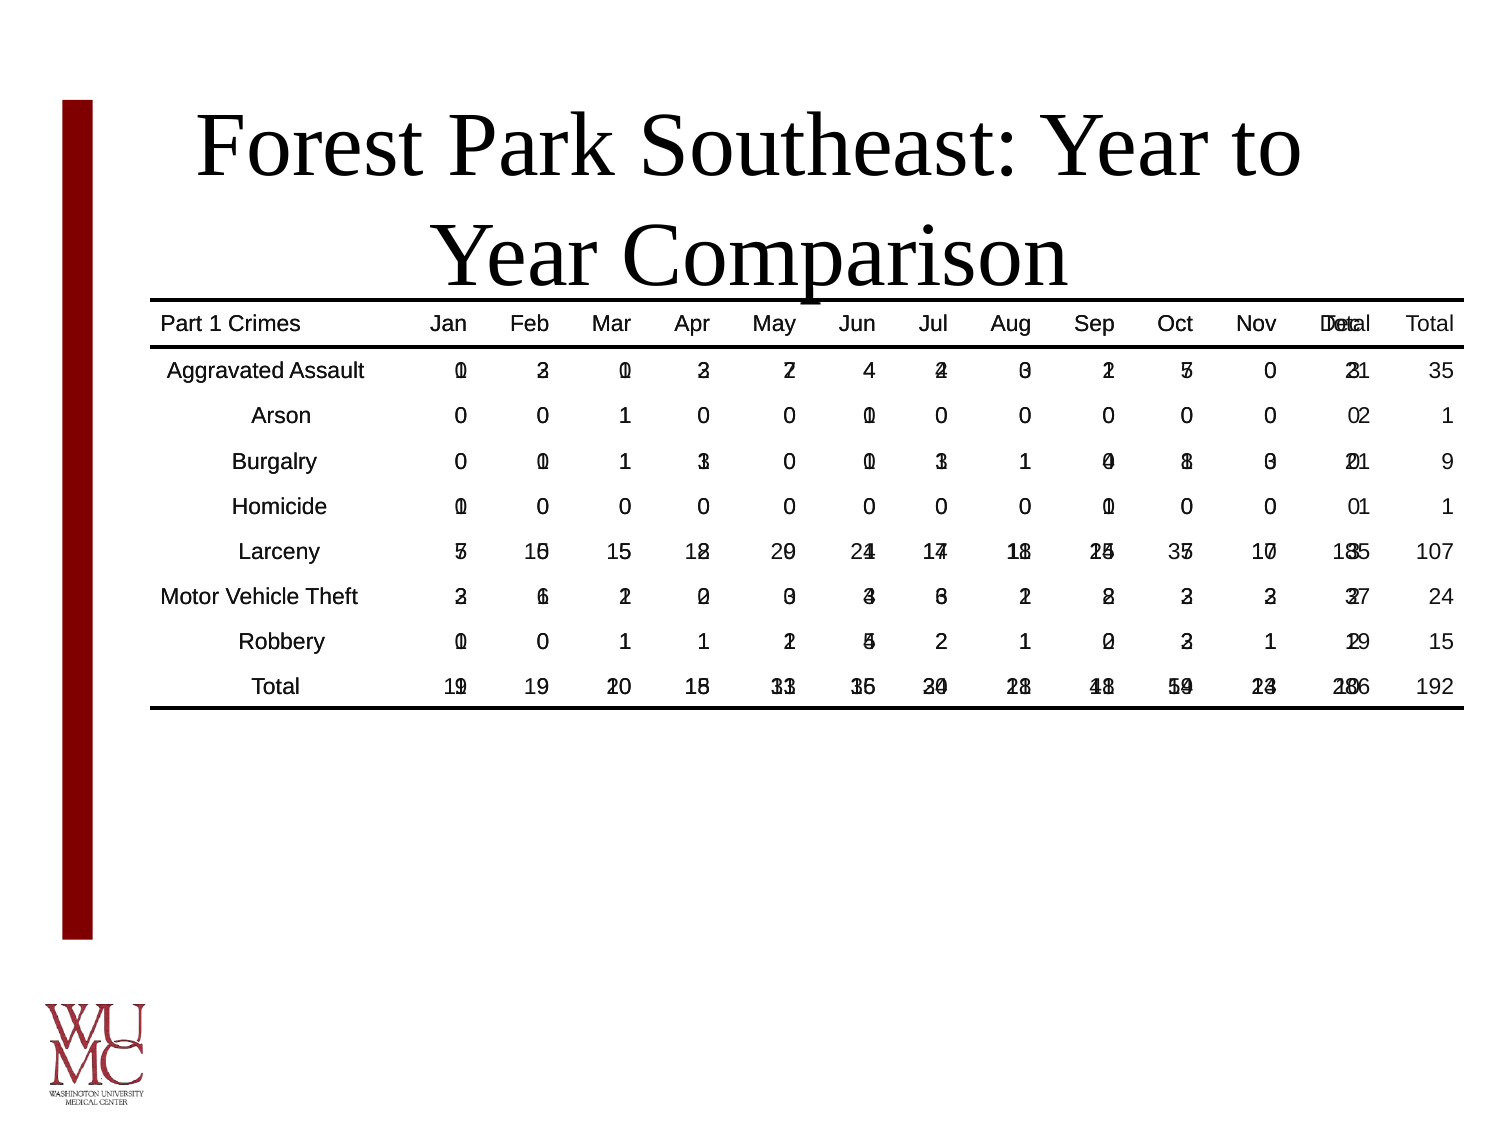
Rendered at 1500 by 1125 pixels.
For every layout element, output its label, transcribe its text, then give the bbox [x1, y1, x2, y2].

table_cell 1 [560, 395, 642, 437]
table_cell 0 [720, 575, 807, 618]
table_cell 41 [1042, 665, 1125, 706]
table_cell Burgalry [150, 437, 398, 485]
table_cell 0 [1204, 349, 1287, 395]
table_cell 15 [560, 528, 642, 575]
table_cell 7 [398, 528, 478, 575]
table_cell 1 [560, 618, 642, 665]
table_cell 8 [1042, 575, 1125, 618]
table_cell Arson [150, 395, 398, 437]
table_cell 1 [560, 349, 642, 395]
table_header Part 1 Crimes [150, 302, 398, 345]
table_cell 0 [886, 395, 958, 437]
table_cell 2 [886, 618, 958, 665]
table_cell 35 [807, 665, 886, 706]
table_cell Homicide [150, 485, 398, 528]
table_cell 21 [807, 528, 886, 575]
table_cell 192 [1381, 665, 1464, 706]
table_cell 0 [720, 395, 807, 437]
table_cell 4 [1042, 437, 1125, 485]
table_cell 1 [398, 618, 478, 665]
table_cell 0 [1042, 395, 1125, 437]
table_header Oct [1125, 302, 1204, 345]
table_cell 9 [1381, 437, 1464, 485]
table_header Total [1287, 302, 1381, 345]
table_cell 2 [1287, 395, 1381, 437]
table_cell Total [150, 665, 398, 706]
table_cell 0 [720, 485, 807, 528]
picture [41, 996, 156, 1113]
table_cell 2 [886, 349, 958, 395]
table_cell 286 [1287, 665, 1381, 706]
table_cell 1 [1287, 485, 1381, 528]
table_cell 0 [807, 437, 886, 485]
table_cell 4 [807, 349, 886, 395]
table_cell 2 [642, 575, 720, 618]
table_cell 0 [1204, 485, 1287, 528]
table_cell 10 [478, 528, 560, 575]
table_cell 2 [642, 349, 720, 395]
table_cell Robbery [150, 618, 398, 665]
table_cell 1 [1381, 485, 1464, 528]
table_cell 5 [1125, 349, 1204, 395]
table_cell 17 [886, 528, 958, 575]
table_cell 0 [886, 485, 958, 528]
table_cell 35 [1381, 349, 1464, 395]
table_cell 21 [958, 665, 1042, 706]
table_cell 185 [1287, 528, 1381, 575]
table_cell 20 [560, 665, 642, 706]
table_cell 3 [1125, 575, 1204, 618]
table_cell 3 [1204, 575, 1287, 618]
table_cell 24 [1042, 528, 1125, 575]
table_cell 3 [1204, 437, 1287, 485]
table_cell 9 [720, 528, 807, 575]
table_cell 1 [1381, 395, 1464, 437]
table_cell 5 [807, 618, 886, 665]
table_cell 0 [1125, 485, 1204, 528]
table_header Jan [398, 302, 478, 345]
table_header Apr [642, 302, 720, 345]
table_cell Motor Vehicle Theft [150, 575, 398, 618]
table_cell 2 [1042, 618, 1125, 665]
table_cell 4 [807, 575, 886, 618]
table_cell 0 [642, 395, 720, 437]
table_cell 2 [720, 349, 807, 395]
table_cell 0 [958, 485, 1042, 528]
table_cell 1 [642, 618, 720, 665]
table_cell 1 [560, 437, 642, 485]
table_header May [720, 302, 807, 345]
table_cell 1 [642, 437, 720, 485]
table_cell 3 [886, 437, 958, 485]
table_cell 0 [958, 395, 1042, 437]
table_cell 54 [1125, 665, 1204, 706]
table_cell 18 [642, 665, 720, 706]
title Forest Park Southeast: Year to Year Comparison [112, 99, 1388, 288]
table_header Nov [1204, 302, 1287, 345]
table_cell 0 [1125, 395, 1204, 437]
table_header Jun [807, 302, 886, 345]
table_cell 1 [958, 575, 1042, 618]
table_cell 0 [560, 485, 642, 528]
table_header Mar [560, 302, 642, 345]
table_cell 18 [958, 528, 1042, 575]
table_header Feb [478, 302, 560, 345]
table_cell 13 [720, 665, 807, 706]
table_cell 0 [478, 618, 560, 665]
table_cell 2 [720, 618, 807, 665]
table_header Jul [886, 302, 958, 345]
table_cell 107 [1381, 528, 1464, 575]
table_cell 1 [958, 618, 1042, 665]
table_cell 19 [478, 665, 560, 706]
table_cell 0 [807, 485, 886, 528]
table_cell 6 [886, 575, 958, 618]
table_cell 0 [1204, 395, 1287, 437]
table_cell 37 [1287, 575, 1381, 618]
table_cell 24 [1381, 575, 1464, 618]
table_cell 0 [958, 349, 1042, 395]
table_cell 3 [1125, 618, 1204, 665]
table_cell 0 [720, 437, 807, 485]
table_cell 0 [398, 395, 478, 437]
table_cell 0 [478, 485, 560, 528]
table_cell 12 [642, 528, 720, 575]
table_cell 17 [1204, 528, 1287, 575]
table_cell 0 [398, 349, 478, 395]
table_cell 1 [1042, 485, 1125, 528]
table_cell 6 [478, 575, 560, 618]
table_cell 0 [398, 437, 478, 485]
table_cell Larceny [150, 528, 398, 575]
table_cell 2 [1042, 349, 1125, 395]
table_cell 11 [398, 665, 478, 706]
table_cell 8 [1125, 437, 1204, 485]
table_cell 24 [1204, 665, 1287, 706]
table_cell 3 [398, 575, 478, 618]
table_cell 0 [398, 485, 478, 528]
table_cell 1 [958, 437, 1042, 485]
table_cell 0 [642, 485, 720, 528]
table_cell 1 [1204, 618, 1287, 665]
table_cell 19 [1287, 618, 1381, 665]
table_header Total [1381, 302, 1464, 345]
table_cell 21 [1287, 437, 1381, 485]
table_cell 35 [1125, 528, 1204, 575]
table_cell 30 [886, 665, 958, 706]
table_cell 3 [478, 349, 560, 395]
table_cell 1 [807, 395, 886, 437]
table_header Sep [1042, 302, 1125, 345]
table_cell Aggravated Assault [150, 349, 398, 395]
table_cell 0 [478, 437, 560, 485]
table_cell 15 [1381, 618, 1464, 665]
table_cell 0 [478, 395, 560, 437]
table_cell 21 [1287, 349, 1381, 395]
table_header Aug [958, 302, 1042, 345]
table_cell 1 [560, 575, 642, 618]
